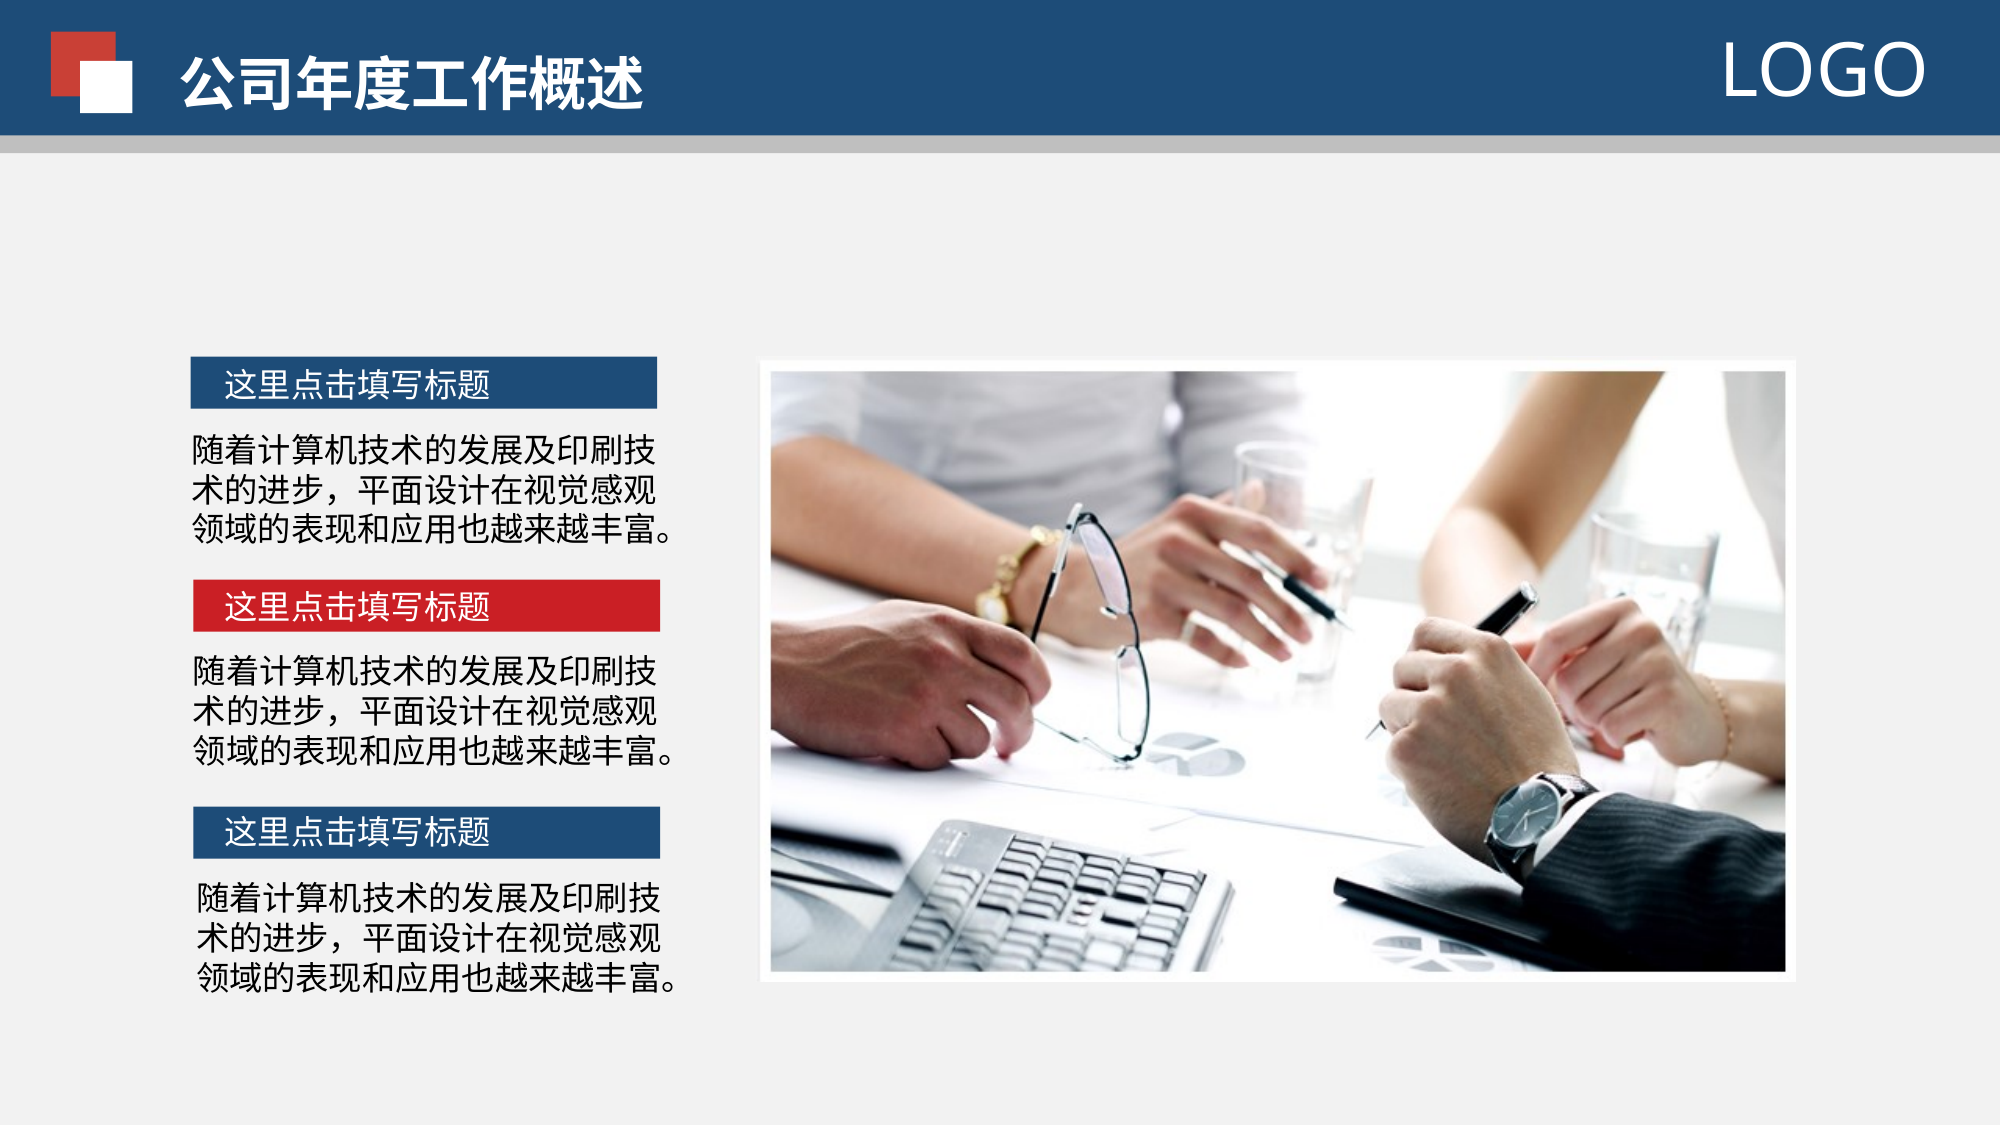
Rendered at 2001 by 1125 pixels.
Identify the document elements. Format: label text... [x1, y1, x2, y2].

text_box 这里点击填写标题 [209, 803, 506, 859]
text_box 公司年度工作概述 [163, 40, 660, 125]
text_box [50, 31, 117, 97]
text_box [0, 0, 2000, 136]
text_box LOGO [1704, 14, 1944, 119]
text_box [506, 356, 658, 410]
text_box [192, 806, 661, 860]
text_box [506, 579, 661, 633]
text_box 随着计算机技术的发展及印刷技 术的进步，平面设计在视觉感观 领域的表现和应用也越来越丰富。 [178, 643, 707, 778]
text_box 这里点击填写标题 [209, 356, 506, 412]
text_box 这里点击填写标题 [209, 578, 506, 634]
text_box 随着计算机技术的发展及印刷技 术的进步，平面设计在视觉感观 领域的表现和应用也越来越丰富。 [181, 870, 710, 1005]
text_box [79, 60, 133, 114]
text_box [190, 356, 209, 410]
text_box [0, 136, 2000, 154]
text_box 随着计算机技术的发展及印刷技 术的进步，平面设计在视觉感观 领域的表现和应用也越来越丰富。 [176, 421, 706, 556]
text_box [192, 579, 209, 633]
picture [755, 356, 1797, 982]
